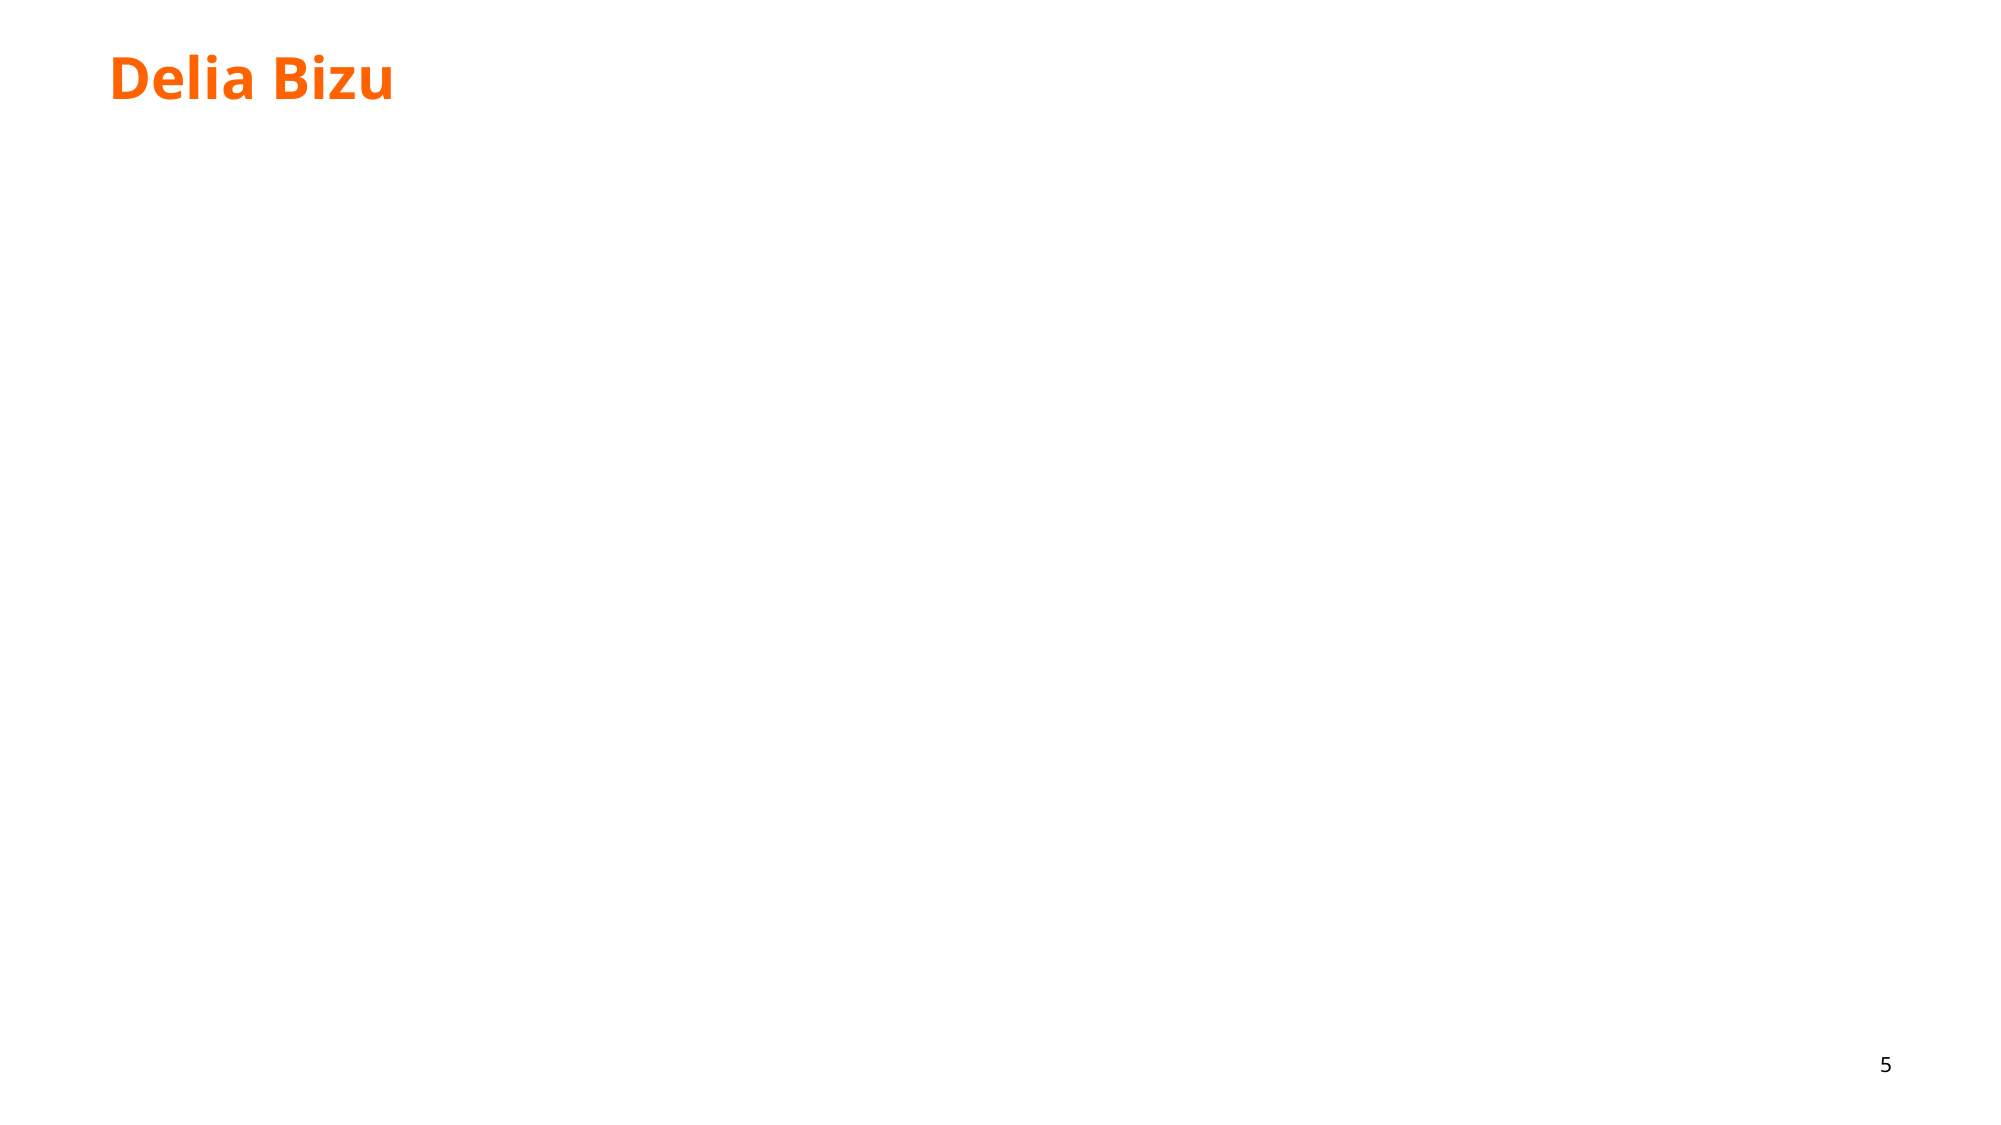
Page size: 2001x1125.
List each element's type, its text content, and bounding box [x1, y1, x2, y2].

title Delia Bizu [108, 53, 1893, 188]
slide_number 5 [1810, 1050, 1892, 1082]
